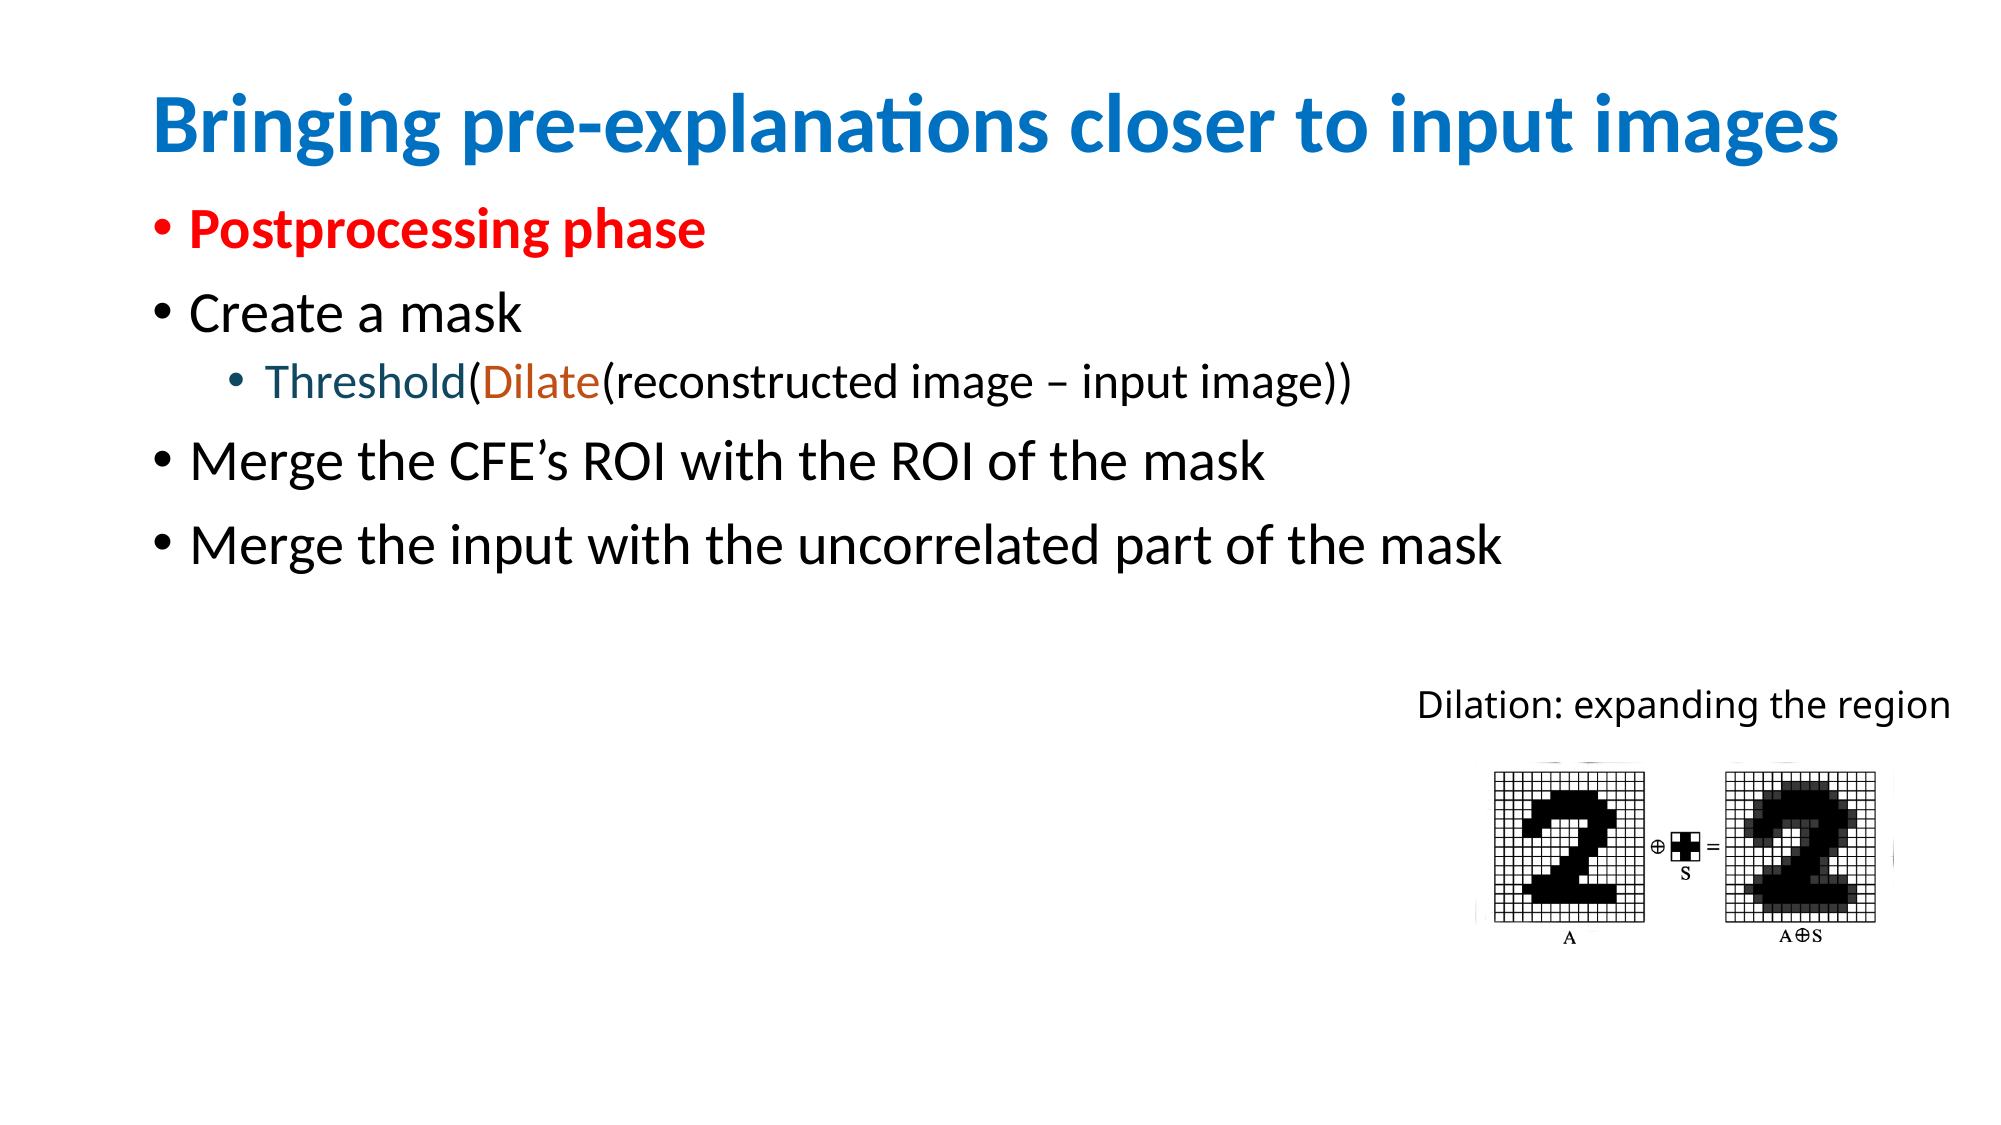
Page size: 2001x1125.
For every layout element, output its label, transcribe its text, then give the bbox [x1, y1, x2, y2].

picture [1474, 761, 1895, 956]
title ﻿Bringing pre-explanations closer to input images [137, 59, 1863, 191]
list Postprocessing phase ﻿Create a mask Threshold(Dilate(reconstructed image – input image)) Merge the CFE’s ROI with the ROI of the mask Merge the input with the uncorrelated part of the mask [137, 191, 1863, 1014]
text_box Dilation: expanding the region [1401, 673, 1968, 734]
